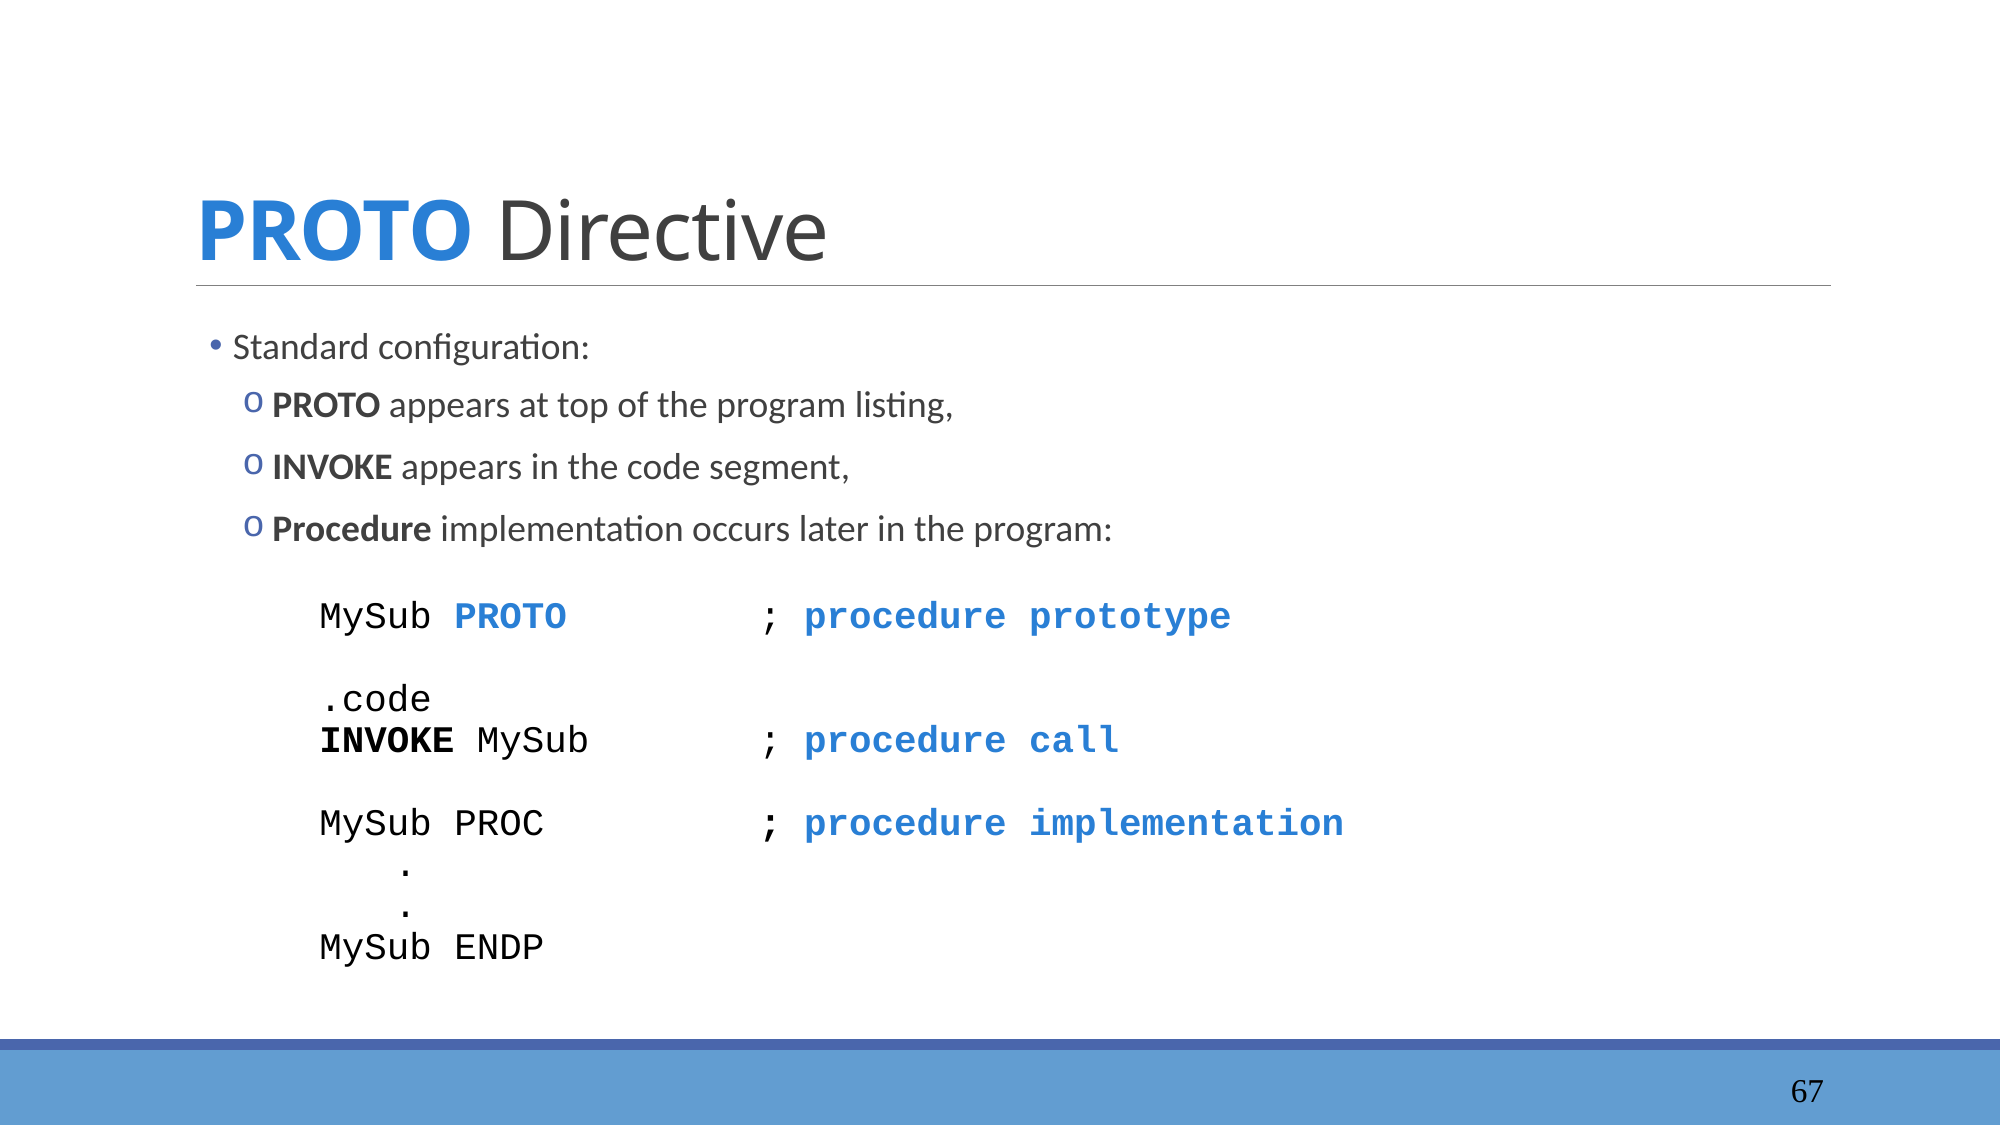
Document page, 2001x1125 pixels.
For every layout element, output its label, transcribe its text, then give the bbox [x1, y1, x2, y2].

title PROTO Directive [180, 47, 1830, 285]
slide_number 68 [1624, 1059, 1840, 1120]
text_box MySub PROTO ; procedure prototype .code INVOKE MySub ; procedure call MySub PROC ; procedure implementation . . MySub ENDP [296, 580, 1644, 1069]
list Standard configuration: PROTO appears at top of the program listing, INVOKE appears in the code segment, Procedure implementation occurs later in the program: [209, 309, 1830, 498]
